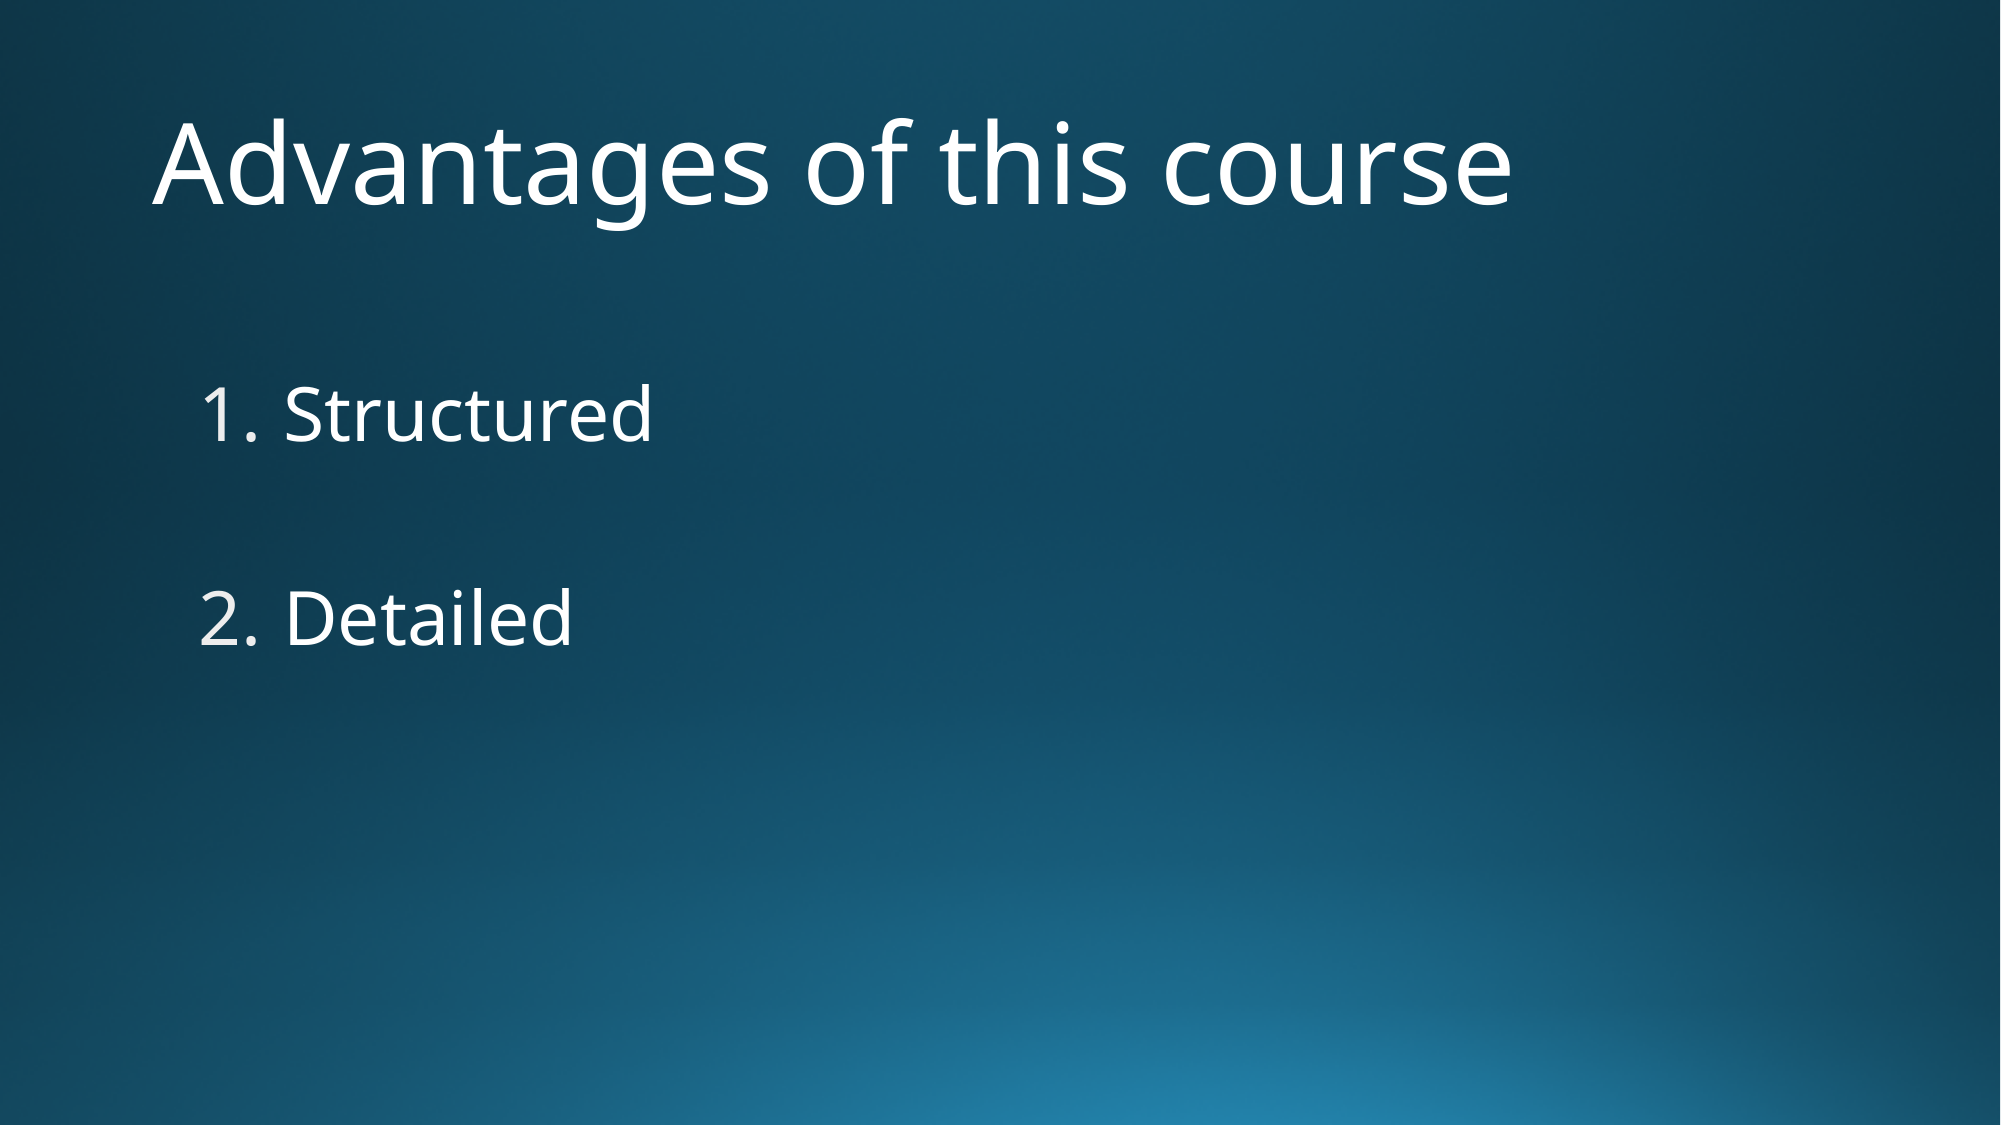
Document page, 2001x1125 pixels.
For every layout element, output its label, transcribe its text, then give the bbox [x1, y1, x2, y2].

list Structured Detailed [183, 369, 1863, 813]
title Advantages of this course [137, 59, 1863, 278]
picture [0, 0, 2001, 1125]
